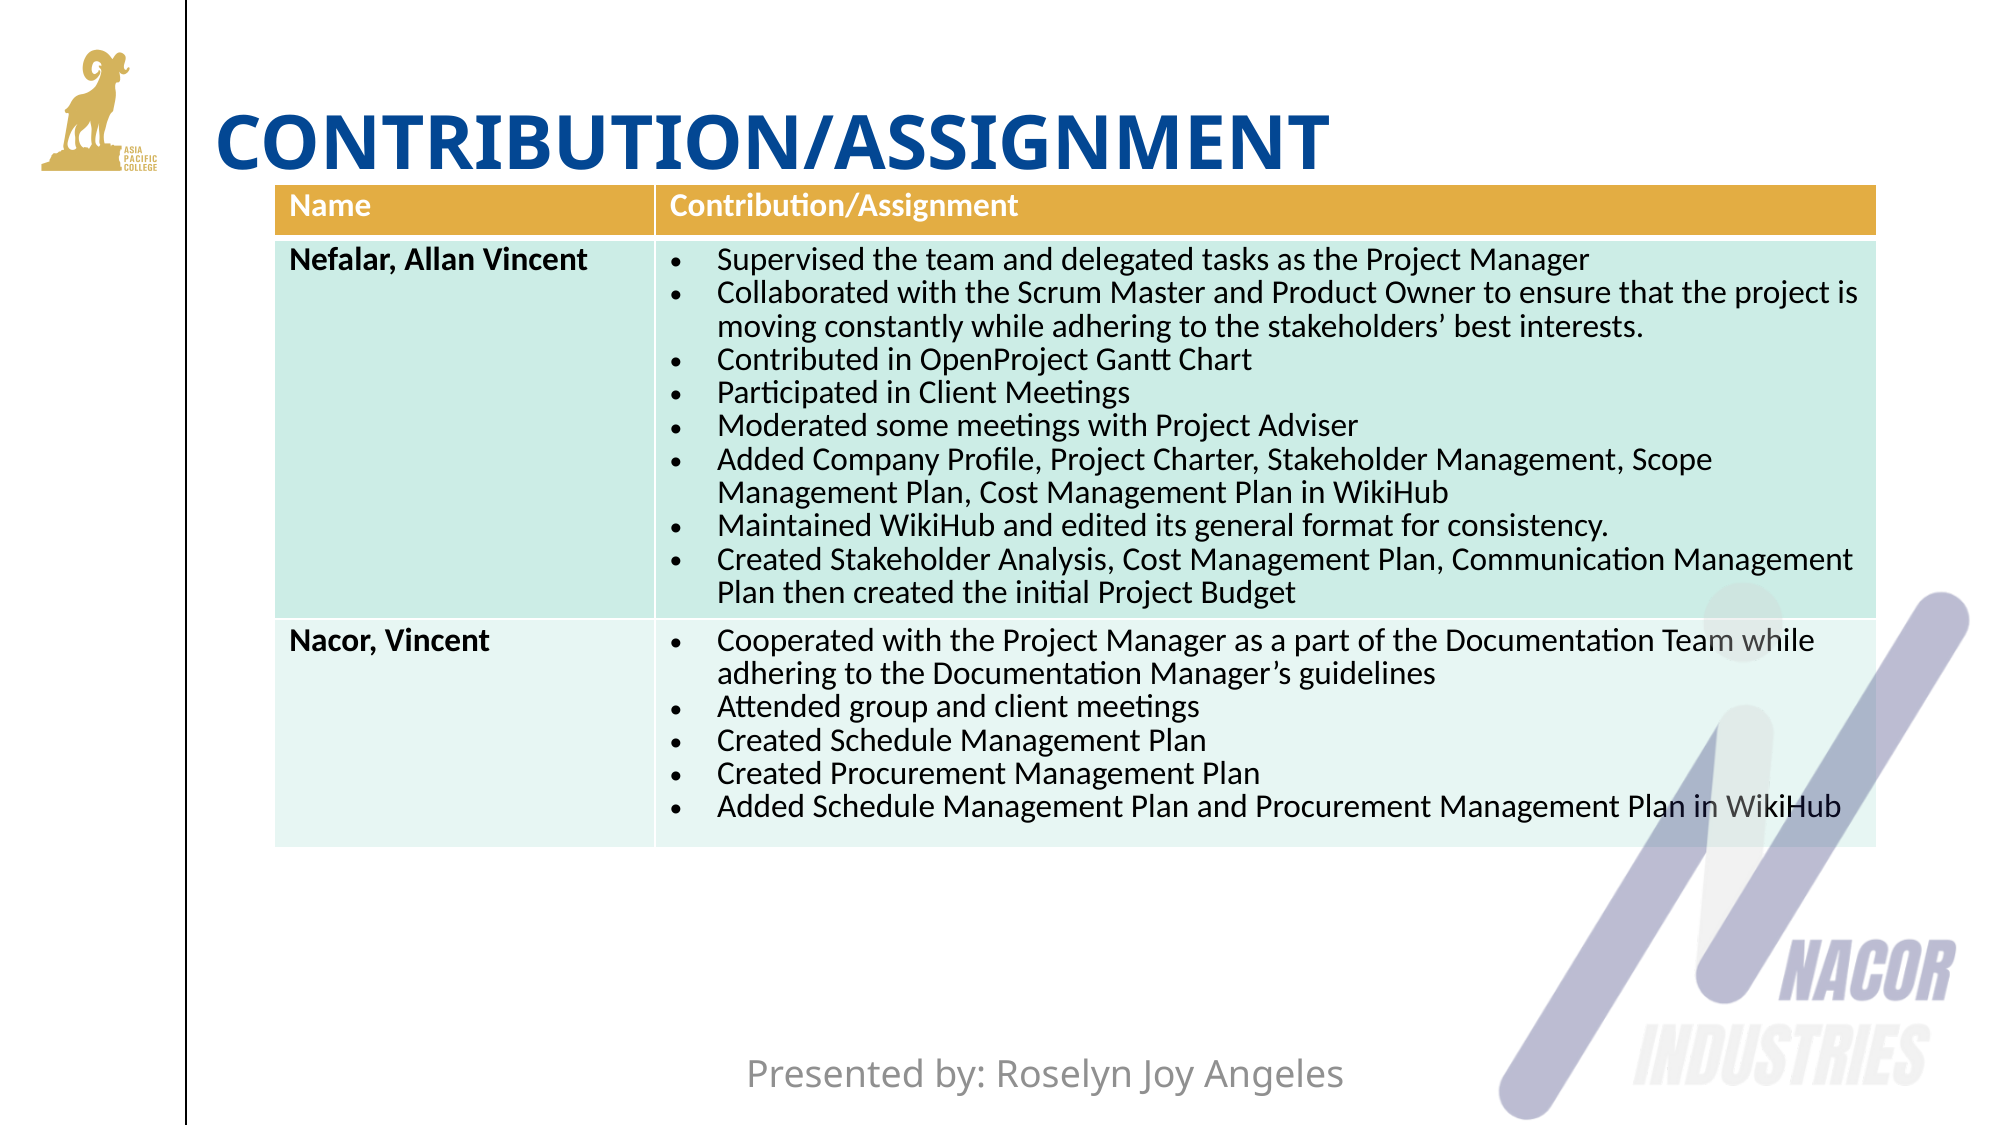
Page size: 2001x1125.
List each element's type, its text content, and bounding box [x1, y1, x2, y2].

text_box Presented by: Roselyn Joy Angeles [731, 1042, 1360, 1103]
table_header Contribution/Assignment [656, 185, 1876, 235]
title Contribution/assignment [214, 64, 1877, 193]
table_cell Nefalar, Allan Vincent [275, 241, 654, 618]
table_cell Cooperated with the Project Manager as a part of the Documentation Team while adhering to the Documentation Manager’s guidelines Attended group and client meetings Created Schedule Management Plan Created Procurement Management Plan Added Schedule Management Plan and Procurement Management Plan in WikiHub [656, 620, 1492, 847]
table_cell Supervised the team and delegated tasks as the Project Manager Collaborated with the Scrum Master and Product Owner to ensure that the project is moving constantly while adhering to the stakeholders’ best interests. Contributed in OpenProject Gantt Chart Participated in Client Meetings Moderated some meetings with Project Adviser Added Company Profile, Project Charter, Stakeholder Management, Scope Management Plan, Cost Management Plan in WikiHub Maintained WikiHub and edited its general format for consistency. Created Stakeholder Analysis, Cost Management Plan, Communication Management Plan then created the initial Project Budget [656, 241, 1876, 618]
picture [1492, 553, 2001, 1125]
picture [32, 43, 166, 177]
table_cell Nacor, Vincent [275, 620, 654, 847]
table_header Name [275, 185, 654, 235]
